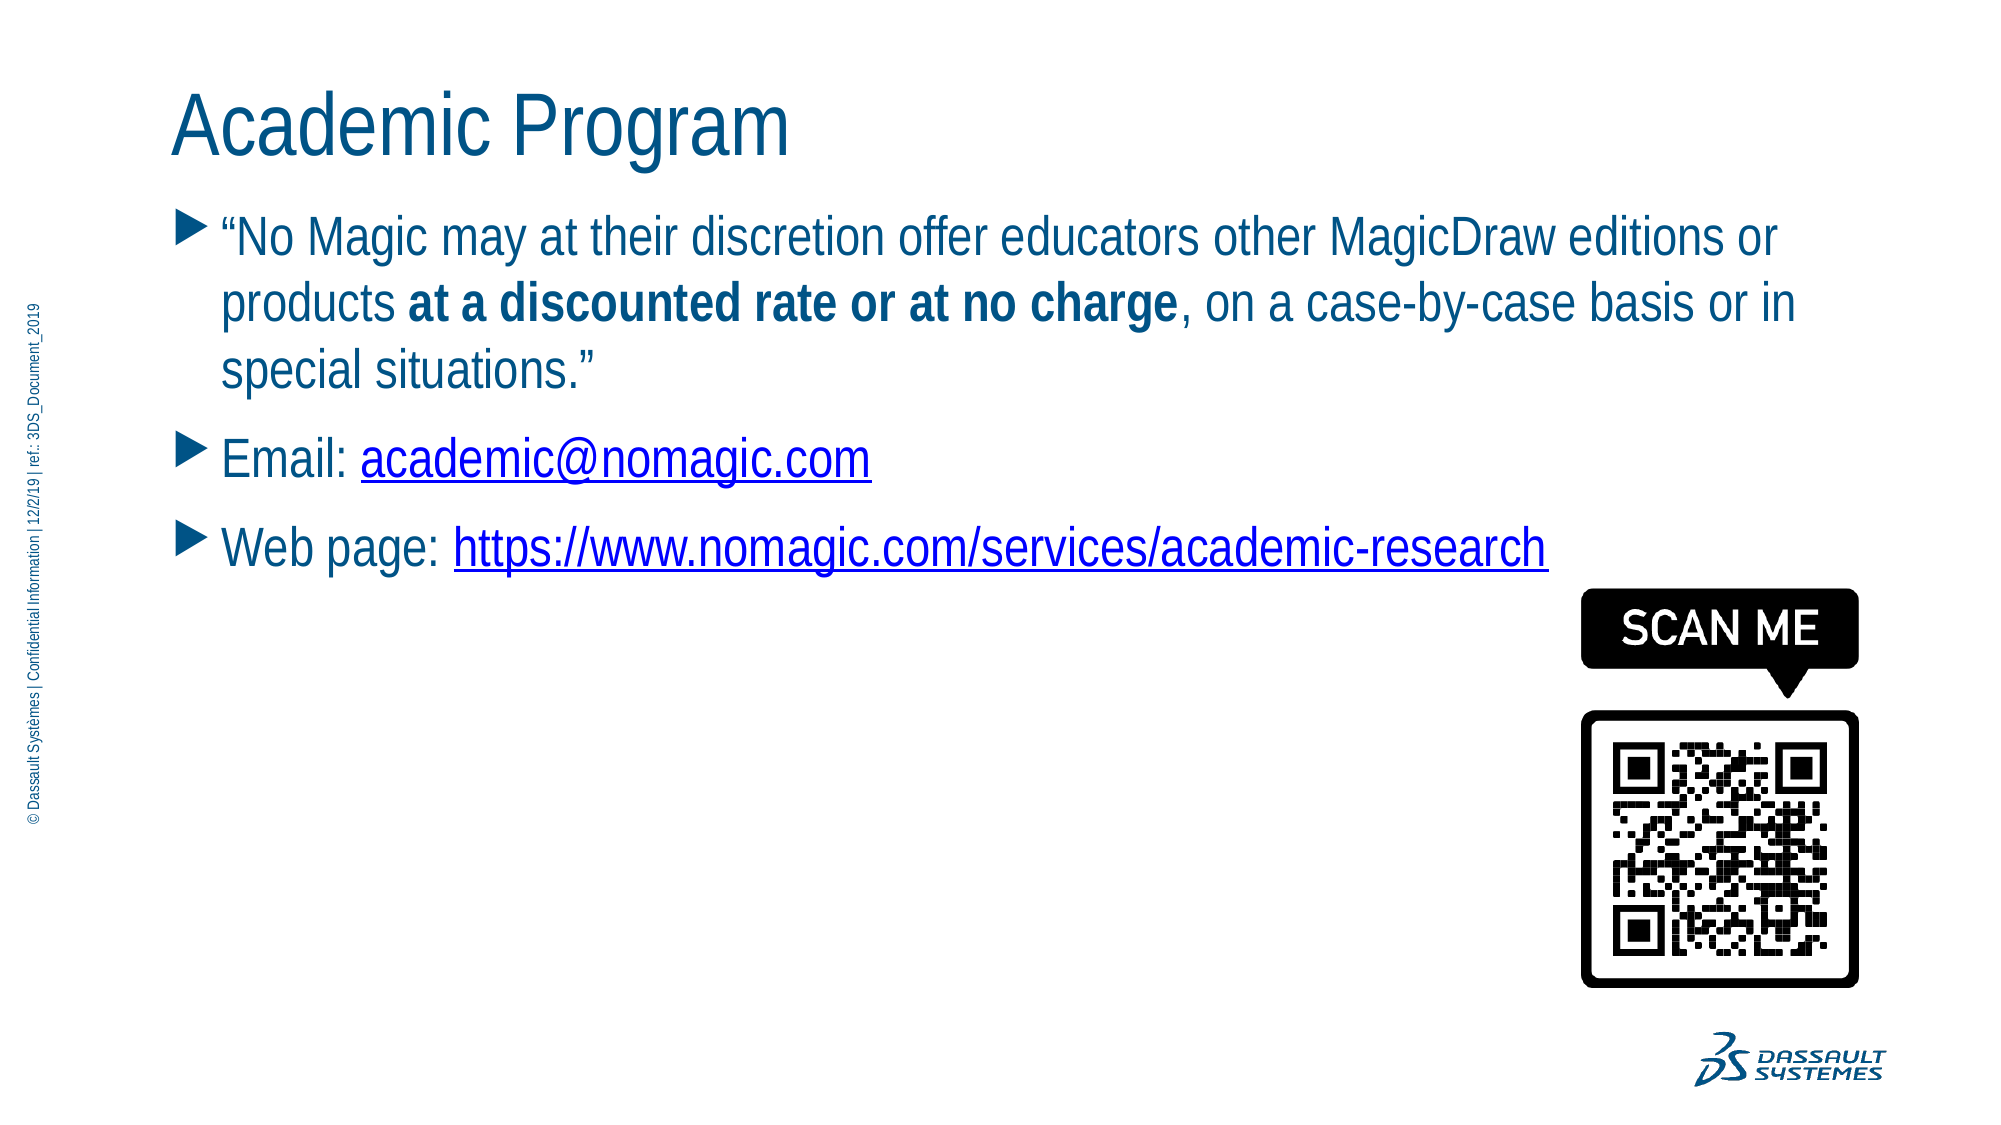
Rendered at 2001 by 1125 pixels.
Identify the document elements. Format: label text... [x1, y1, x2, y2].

picture [1548, 577, 1891, 999]
picture [1690, 1027, 1890, 1091]
title Academic Program [157, 79, 1890, 161]
list “No Magic may at their discretion offer educators other MagicDraw editions or products at a discounted rate or at no charge, on a case-by-case basis or in special situations.” Email: academic@nomagic.com Web page: https://www.nomagic.com/services/academic-research [157, 192, 1890, 999]
